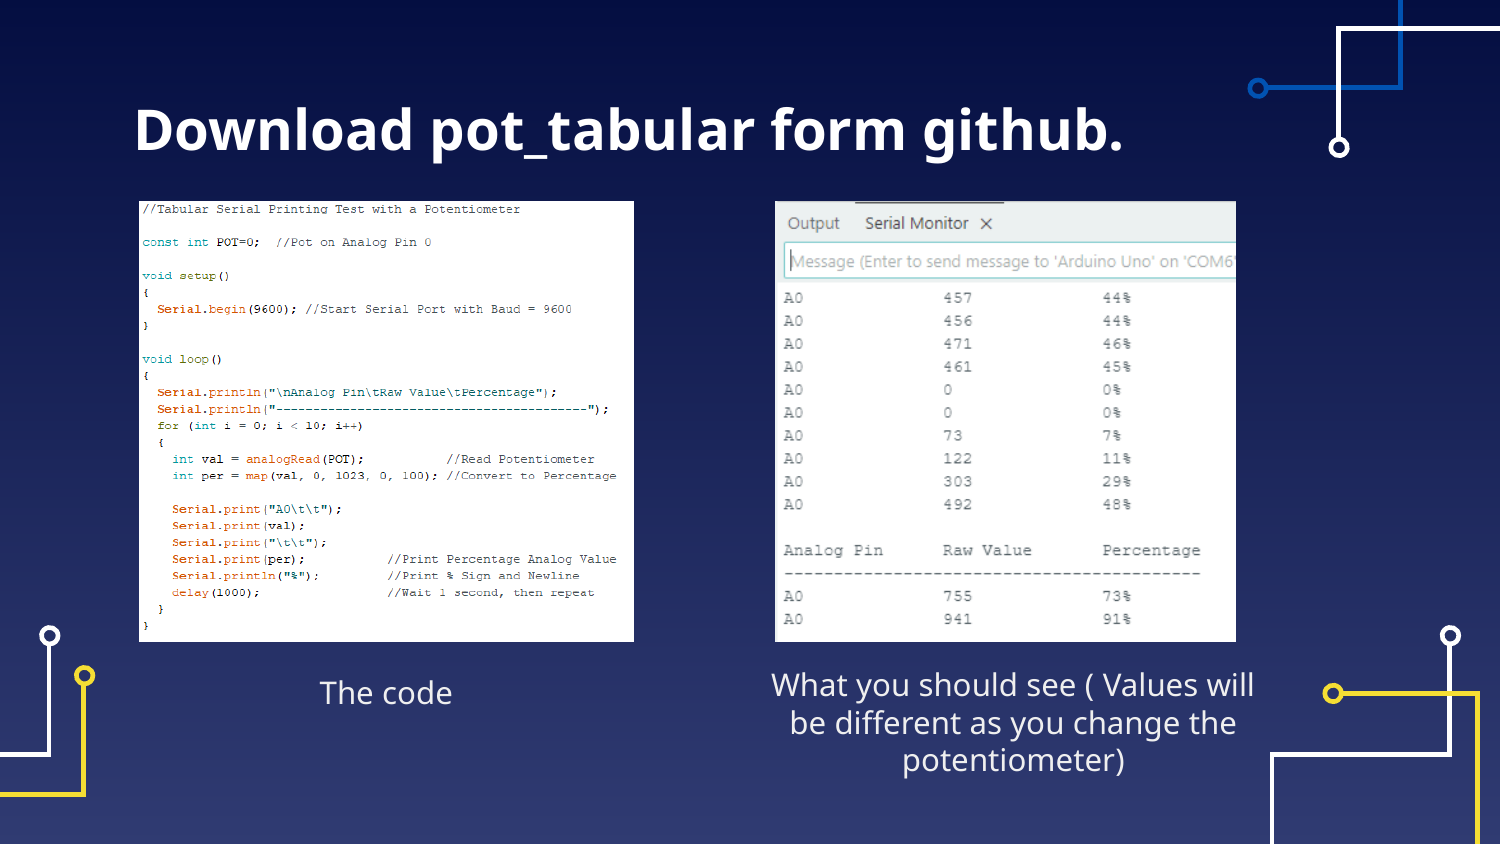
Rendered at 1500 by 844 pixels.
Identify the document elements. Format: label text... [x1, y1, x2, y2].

picture [774, 201, 1237, 643]
list What you should see ( Values will be different as you change the potentiometer) [741, 671, 1286, 772]
picture [139, 201, 634, 643]
list The code [139, 650, 634, 743]
title Download pot_tabular form github. [118, 88, 1382, 167]
